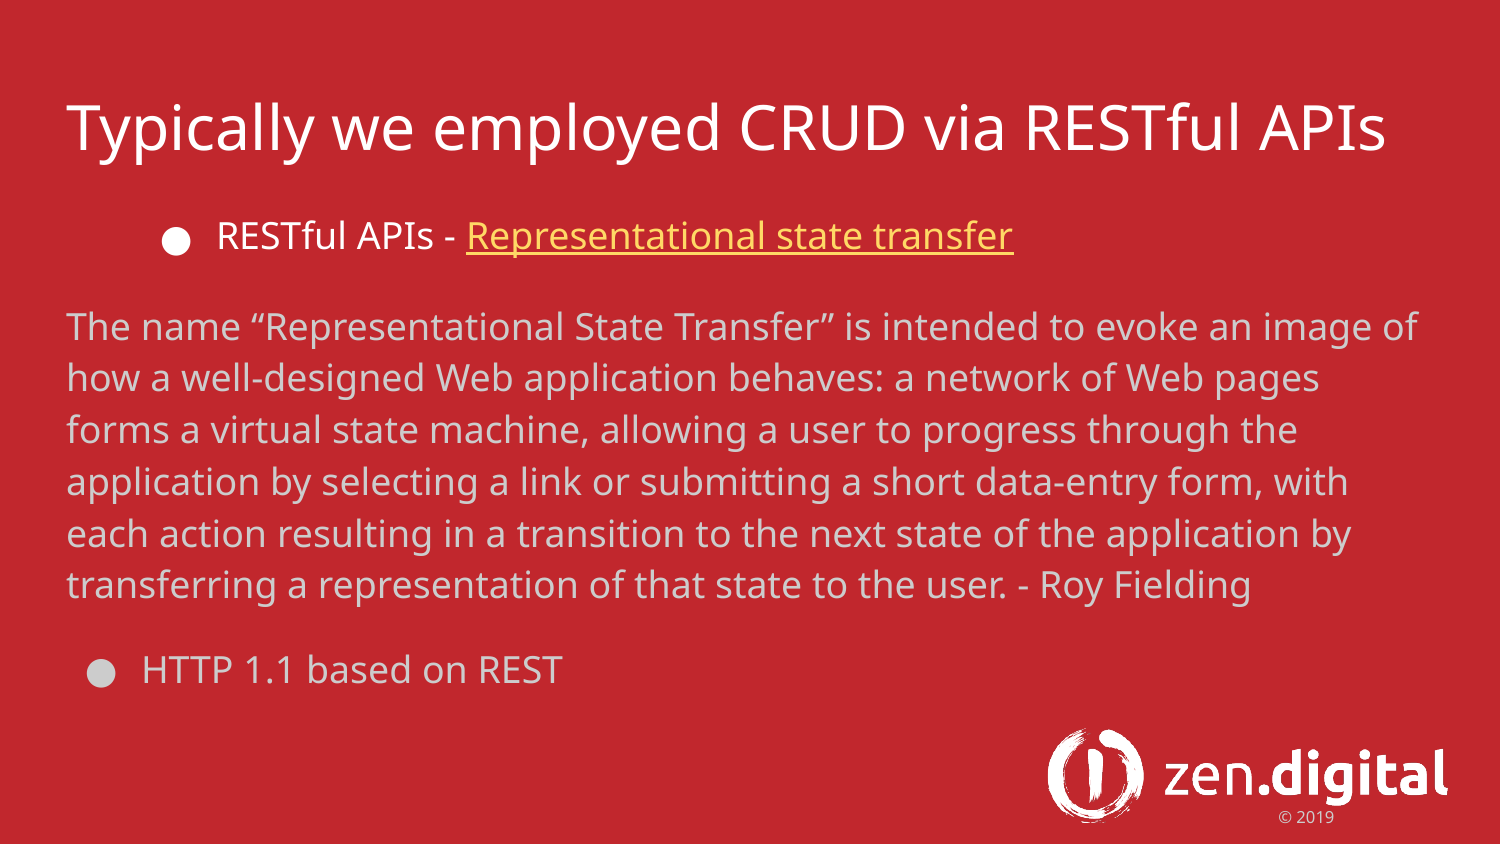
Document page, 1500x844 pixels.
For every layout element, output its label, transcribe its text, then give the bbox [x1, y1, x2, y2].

list RESTful APIs - Representational state transfer The name “Representational State Transfer” is intended to evoke an image of how a well-designed Web application behaves: a network of Web pages forms a virtual state machine, allowing a user to progress through the application by selecting a link or submitting a short data-entry form, with each action resulting in a transition to the next state of the application by transferring a representation of that state to the user. - Roy Fielding HTTP 1.1 based on REST [51, 189, 1449, 750]
title Typically we employed CRUD via RESTful APIs [51, 72, 1449, 167]
picture [1047, 750, 1449, 823]
